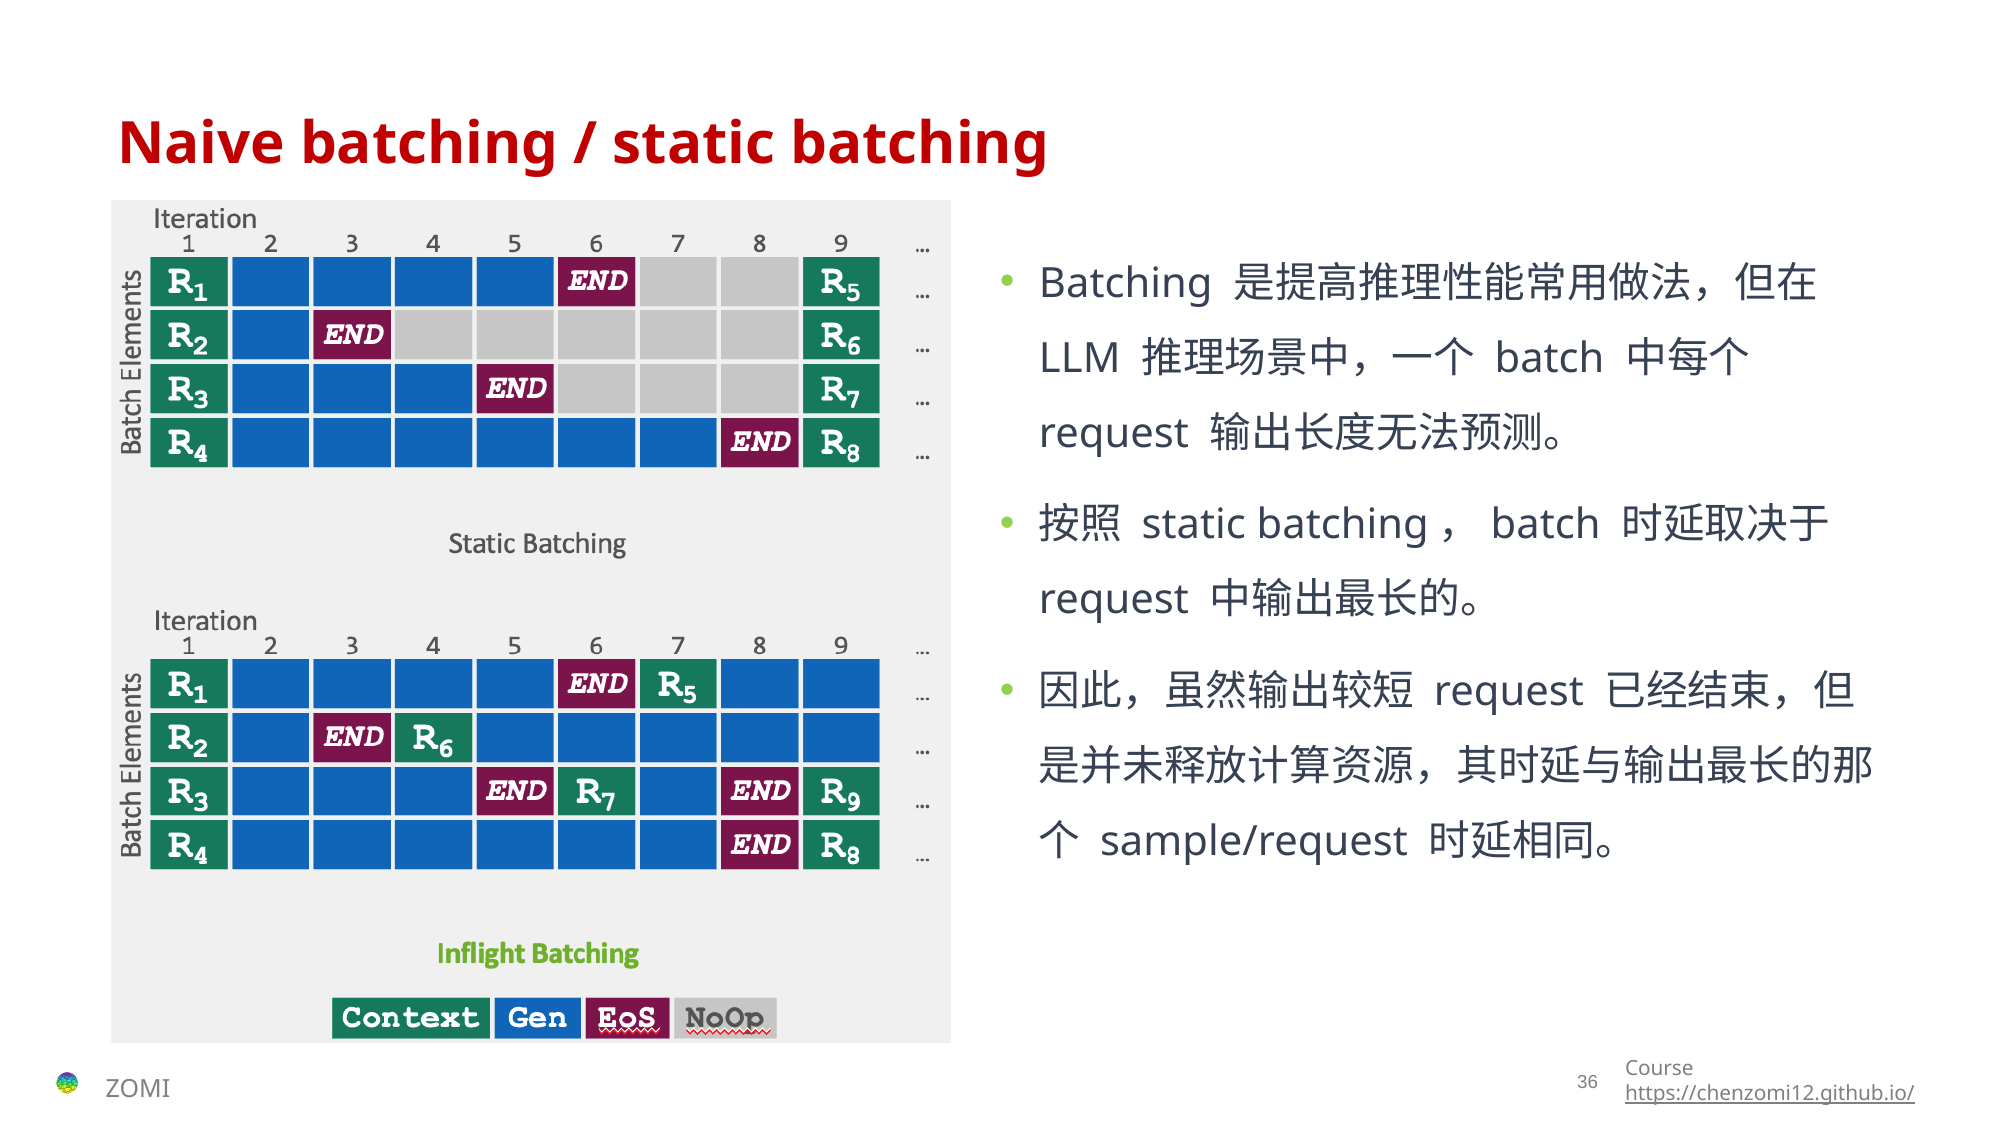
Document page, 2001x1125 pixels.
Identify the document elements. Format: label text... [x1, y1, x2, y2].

list Batching 是提高推理性能常用做法，但在 LLM 推理场景中，一个 batch 中每个 request 输出长度无法预测。 按照 static batching，batch 时延取决于 request 中输出最长的。 因此，虽然输出较短 request 已经结束，但是并未释放计算资源，其时延与输出最长的那个 sample/request 时延相同。 [984, 223, 1901, 1043]
picture [110, 199, 951, 1043]
title Naive batching / static batching [102, 91, 1901, 189]
picture [57, 1073, 77, 1093]
